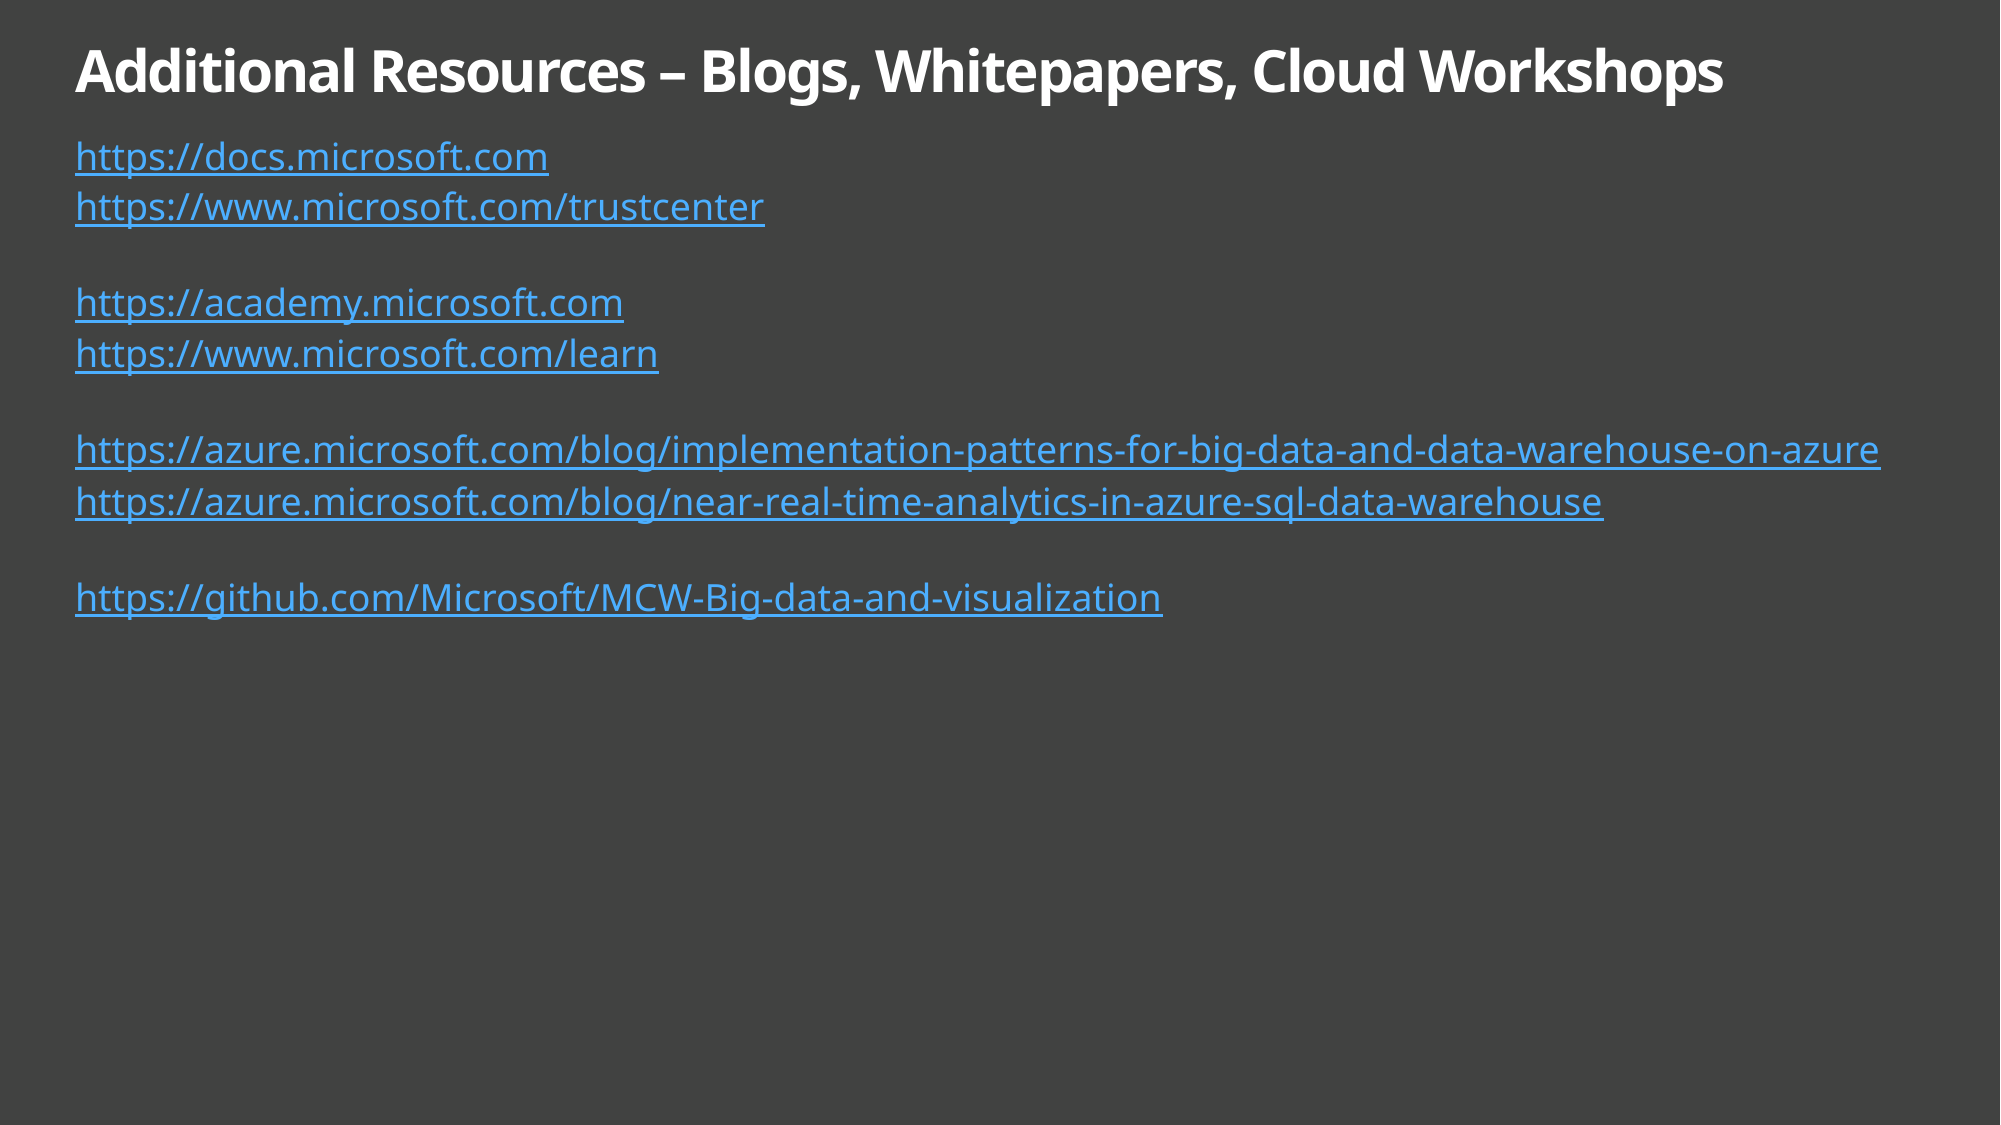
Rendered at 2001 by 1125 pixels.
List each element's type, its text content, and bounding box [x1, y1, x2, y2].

title Additional Resources – Blogs, Whitepapers, Cloud Workshops [75, 15, 1925, 132]
text_box https://docs.microsoft.com https://www.microsoft.com/trustcenter https://academy.microsoft.com https://www.microsoft.com/learn https://azure.microsoft.com/blog/implementation-patterns-for-big-data-and-data-warehouse-on-azure https://azure.microsoft.com/blog/near-real-time-analytics-in-azure-sql-data-warehouse https://github.com/Microsoft/MCW-Big-data-and-visualization [75, 132, 1925, 670]
